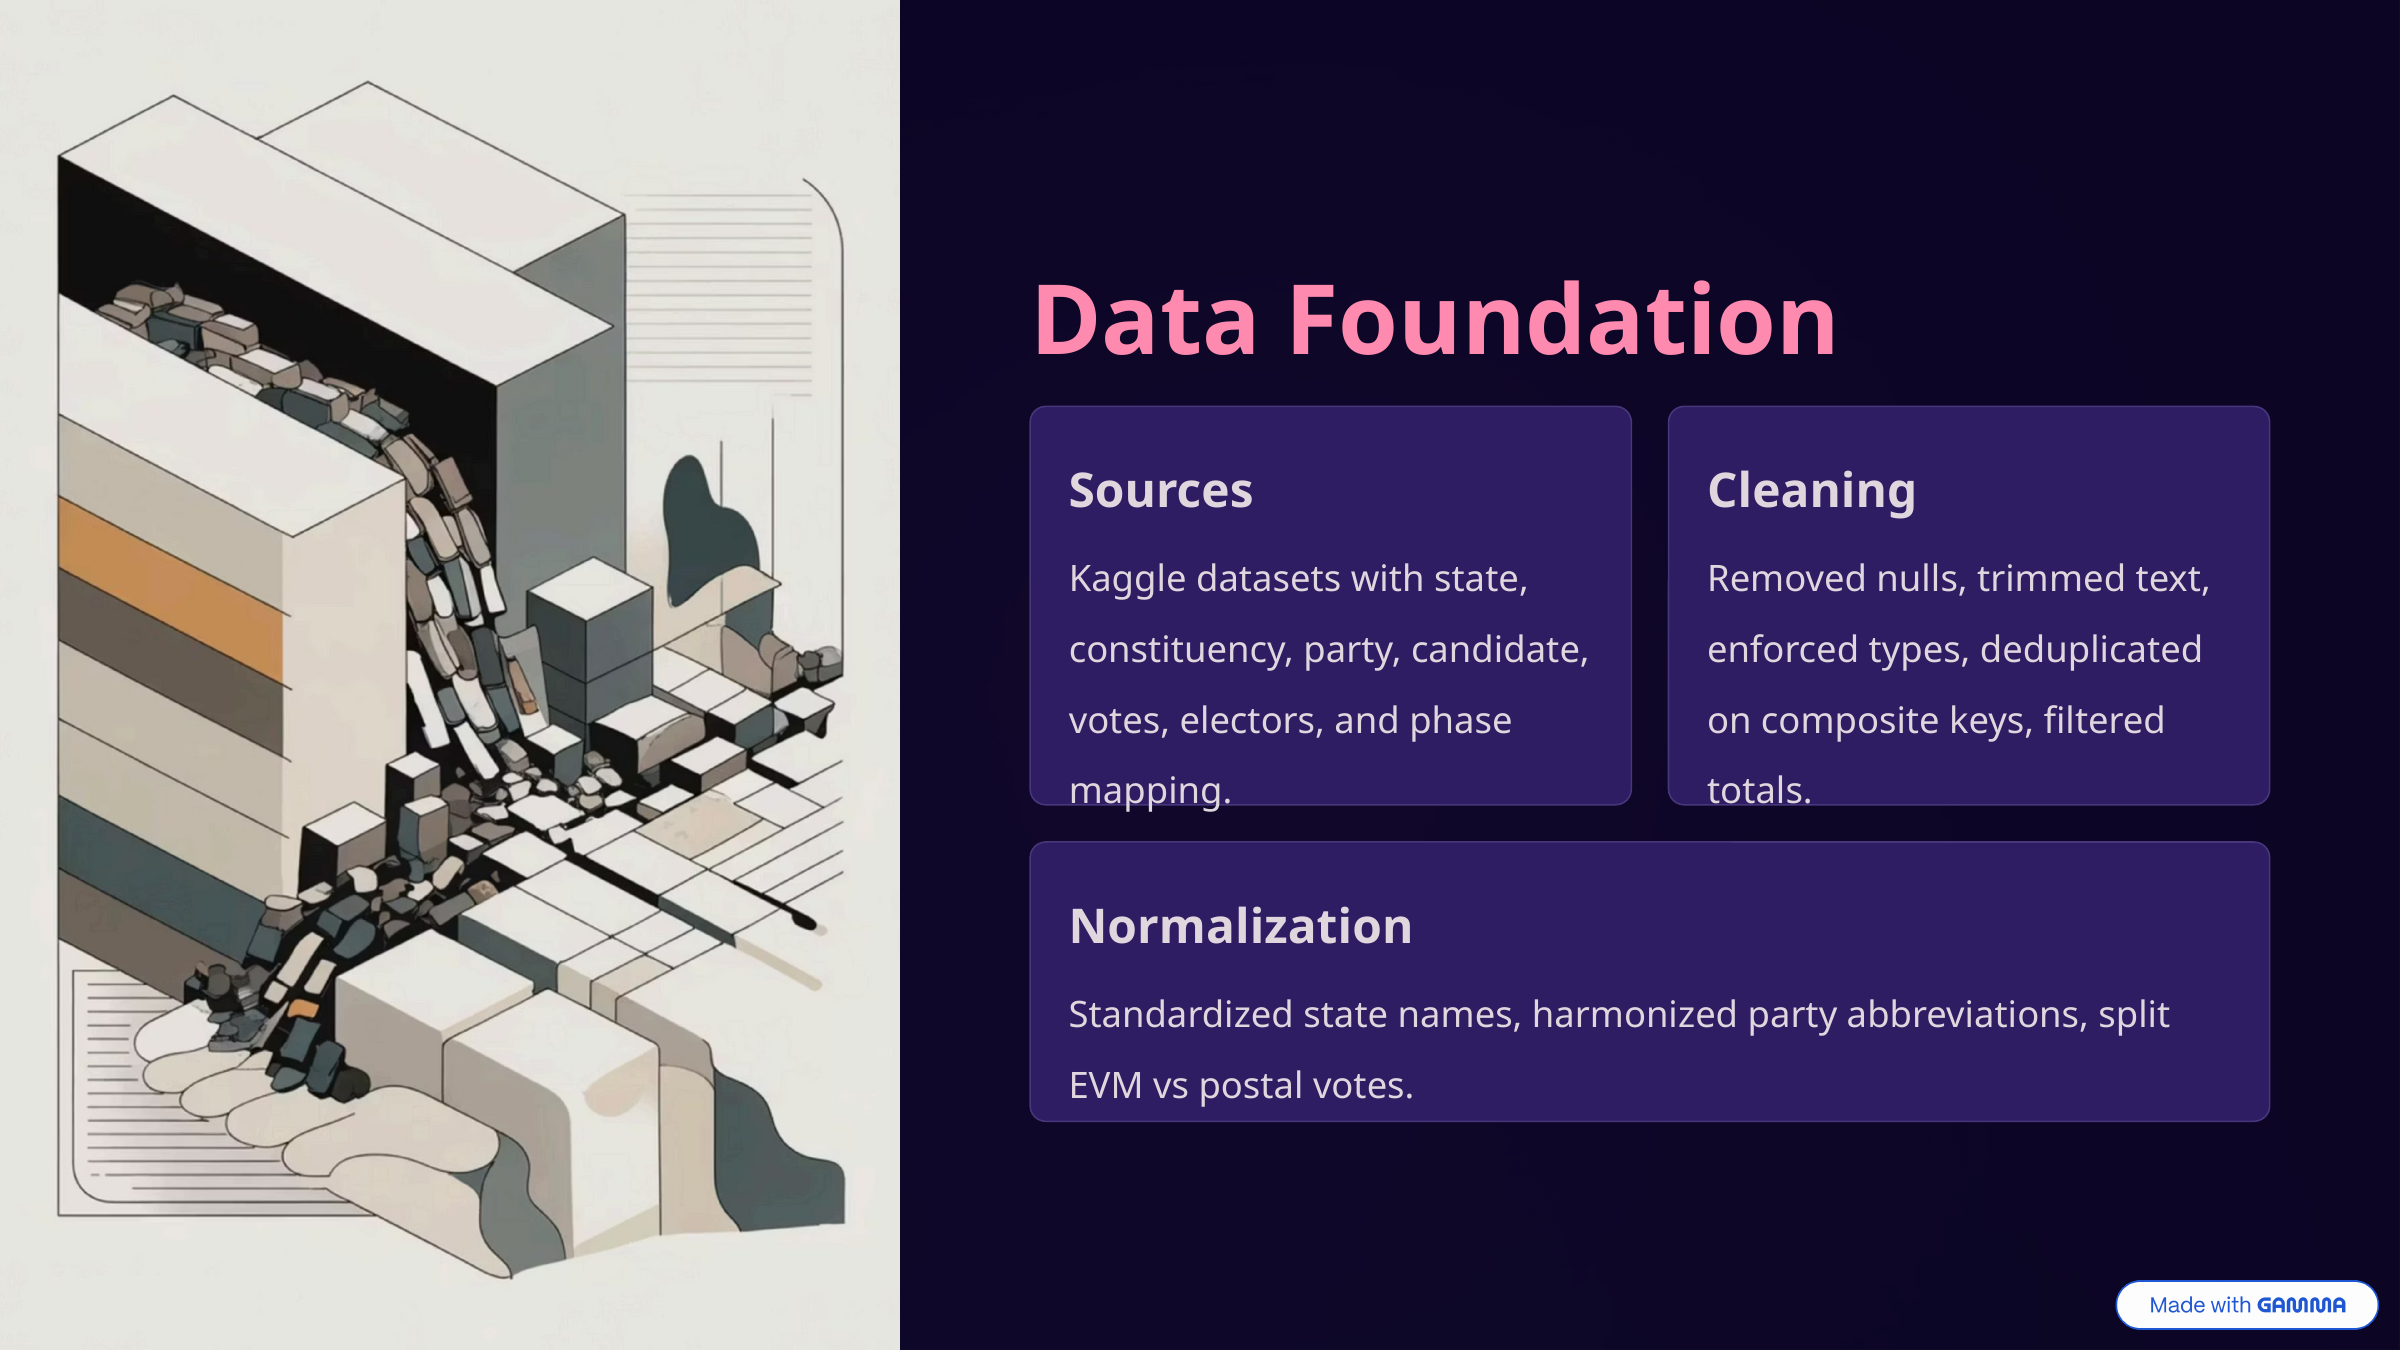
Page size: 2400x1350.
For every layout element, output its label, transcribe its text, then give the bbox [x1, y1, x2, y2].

text_box Standardized state names, harmonized party abbreviations, split EVM vs postal votes. [1068, 963, 2232, 1083]
text_box Cleaning [1706, 444, 2196, 506]
text_box Removed nulls, trimmed text, enforced types, deduplicated on composite keys, filtered totals. [1706, 528, 2232, 767]
text_box Normalization [1068, 880, 1557, 942]
text_box Data Foundation [1030, 228, 2007, 351]
text_box Kaggle datasets with state, constituency, party, candidate, votes, electors, and phase mapping. [1068, 528, 1593, 767]
text_box Sources [1068, 444, 1557, 506]
text_box [1668, 406, 2270, 805]
picture [2106, 1271, 2389, 1339]
text_box [1030, 841, 2270, 1122]
picture [0, 0, 901, 1350]
text_box [1030, 406, 1632, 805]
